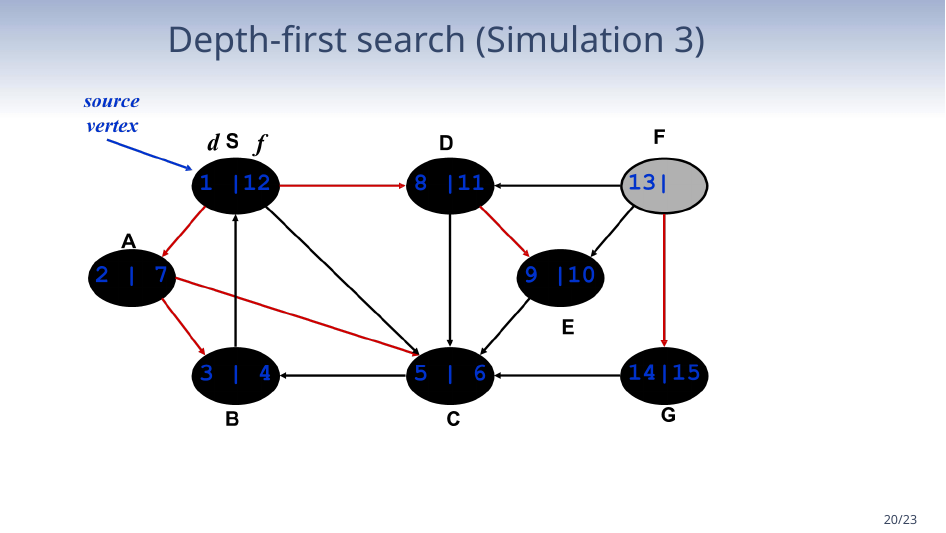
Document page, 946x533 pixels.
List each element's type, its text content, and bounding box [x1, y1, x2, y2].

text_box 20/23 [881, 509, 918, 527]
text_box Depth-first search (Simulation 3) [8, 3, 715, 111]
picture [0, 0, 945, 443]
